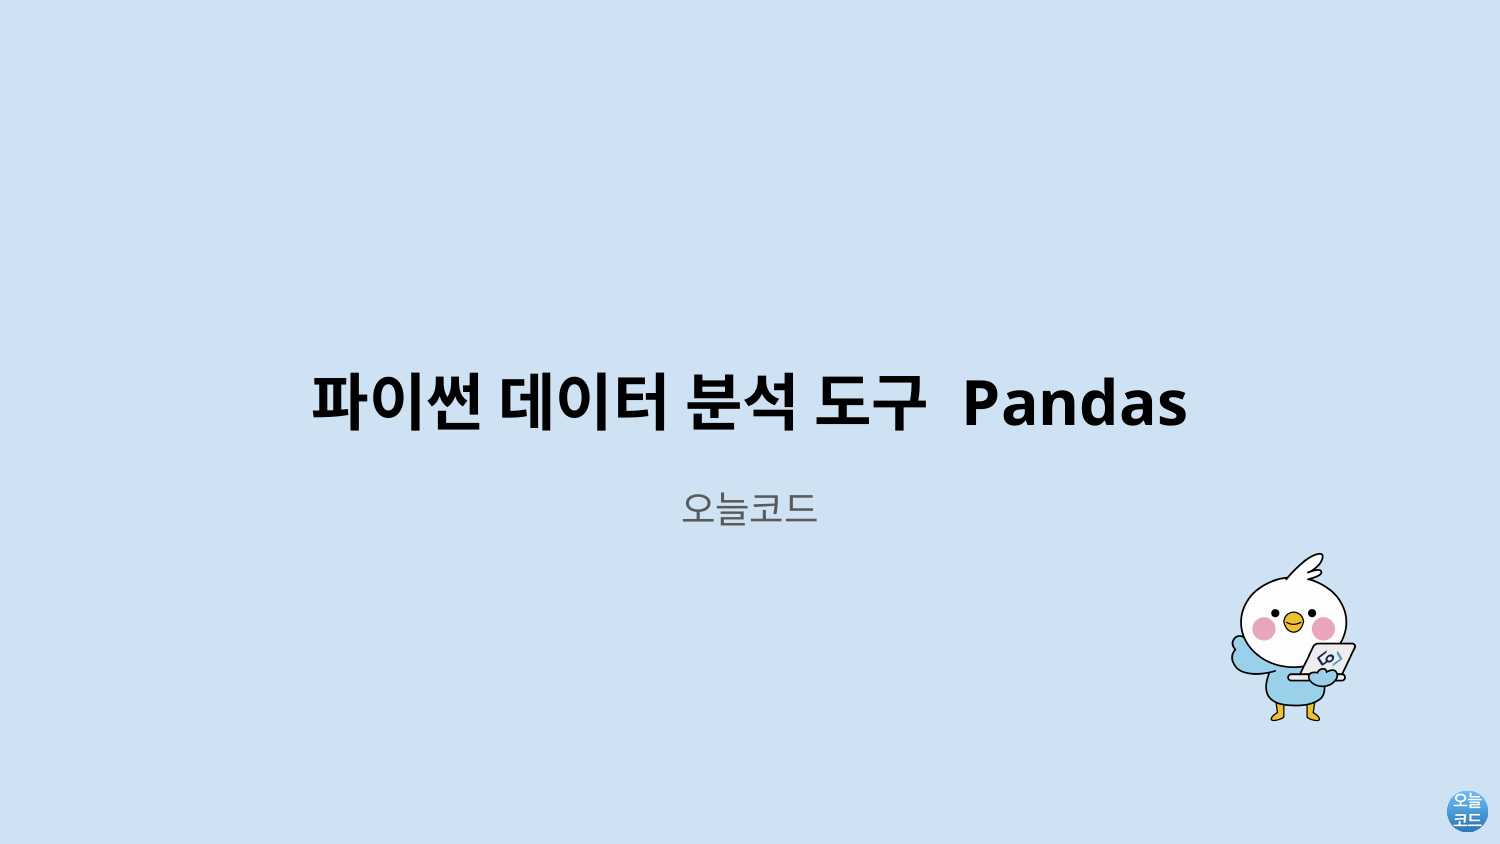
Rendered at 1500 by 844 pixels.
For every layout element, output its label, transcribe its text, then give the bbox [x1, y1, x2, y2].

subtitle 오늘코드 [51, 464, 1449, 595]
picture [1087, 430, 1500, 844]
title 파이썬 데이터 분석 도구 Pandas [51, 122, 1449, 459]
